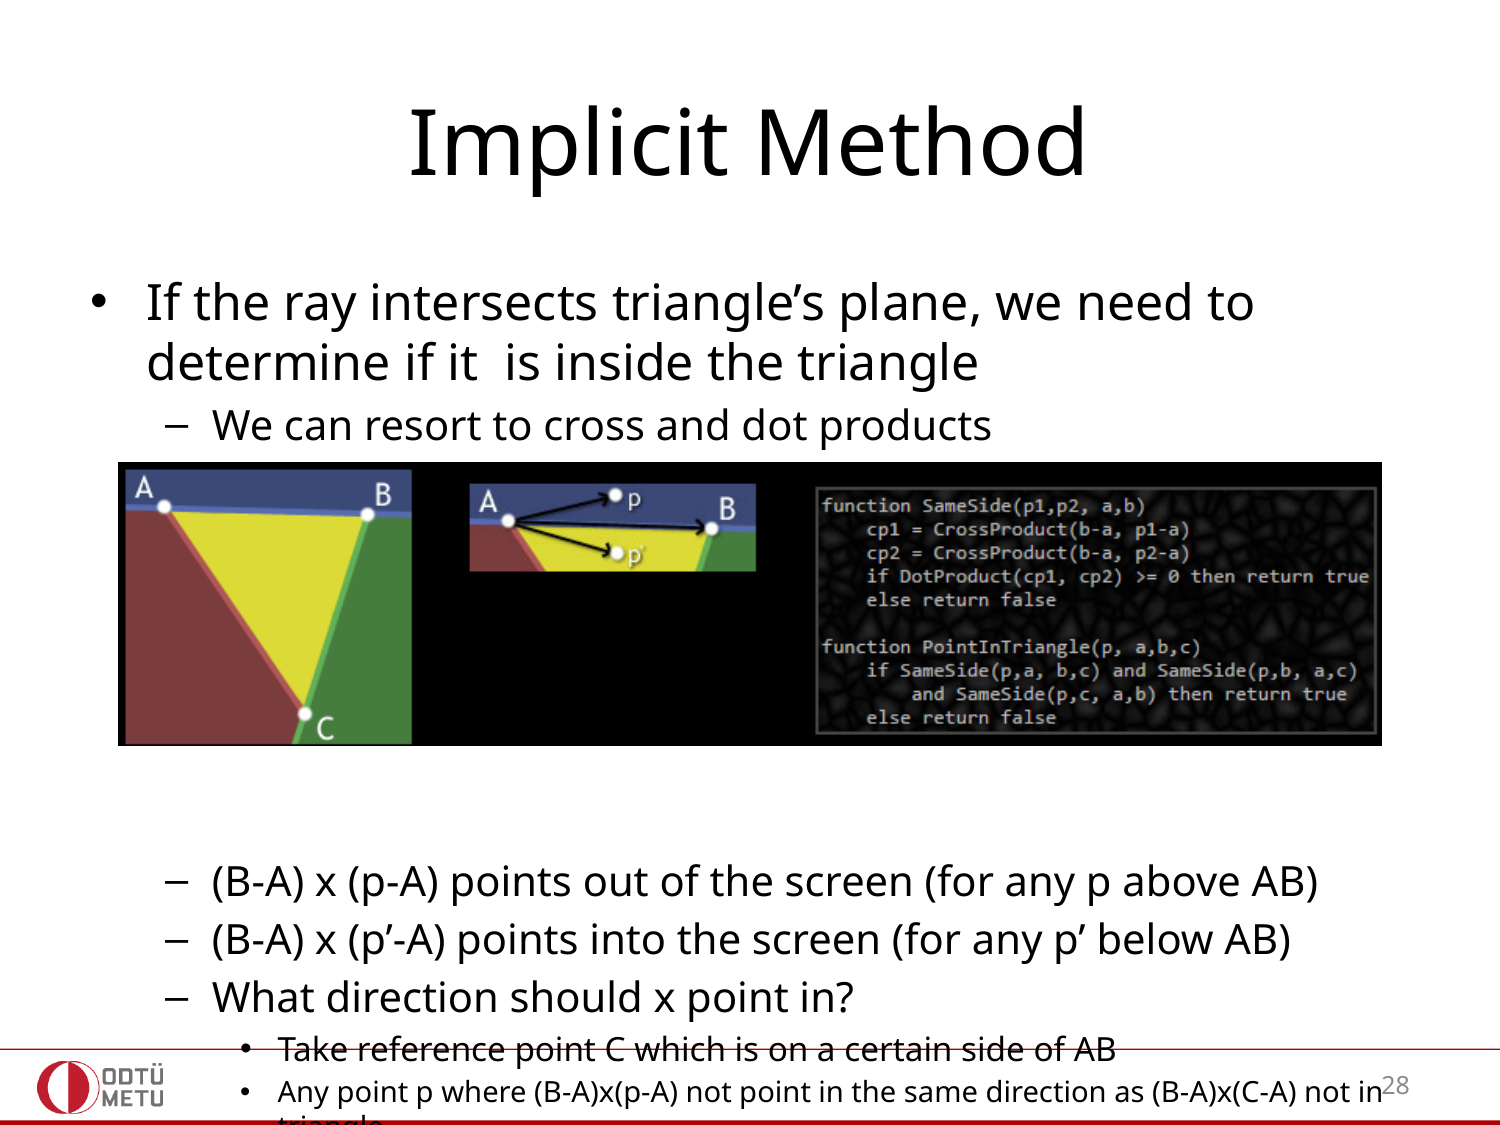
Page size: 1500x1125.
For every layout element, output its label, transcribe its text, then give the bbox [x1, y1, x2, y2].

footer [512, 1056, 988, 1117]
picture [118, 462, 1382, 746]
list If the ray intersects triangle’s plane, we need to determine if it is inside the triangle We can resort to cross and dot products (B-A) x (p-A) points out of the screen (for any p above AB) (B-A) x (p’-A) points into the screen (for any p’ below AB) What direction should x point in? Take reference point C which is on a certain side of AB Any point p where (B-A)x(p-A) not point in the same direction as (B-A)x(C-A) not in triangle [75, 262, 1475, 1063]
picture [37, 1061, 163, 1114]
title Implicit Method [75, 45, 1425, 233]
slide_number 28 [1074, 1056, 1425, 1117]
